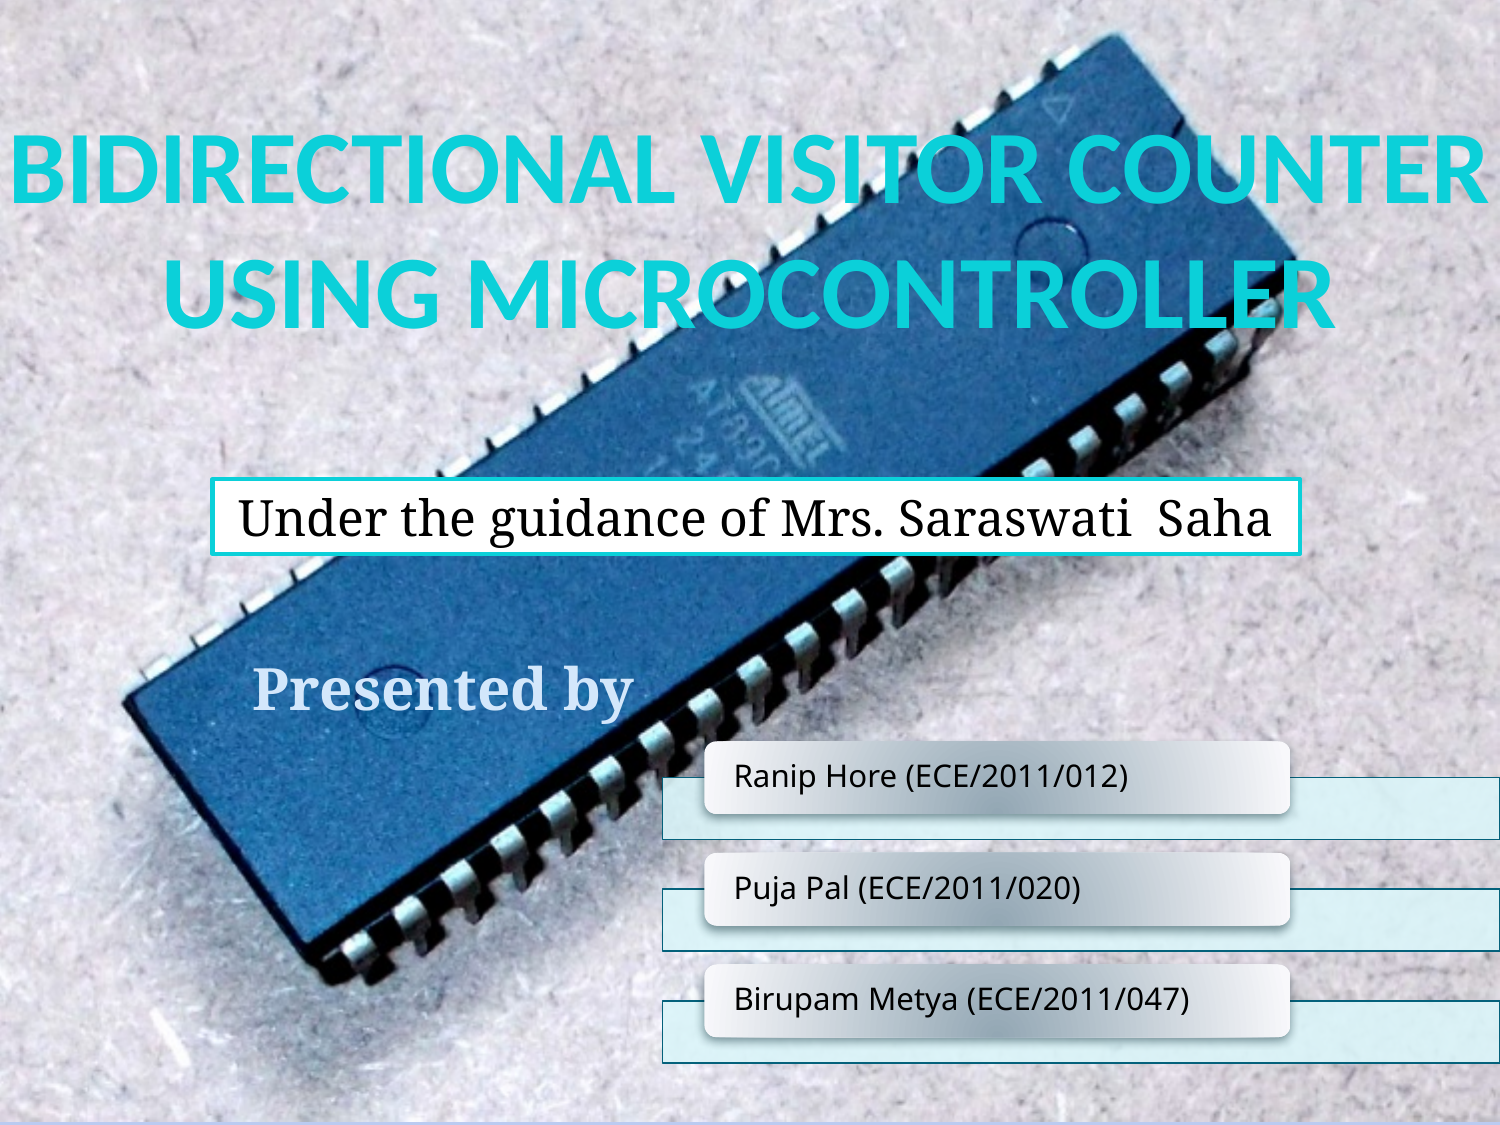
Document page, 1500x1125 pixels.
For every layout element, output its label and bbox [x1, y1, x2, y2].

text_box [662, 612, 1500, 1125]
picture [0, 0, 1500, 1122]
